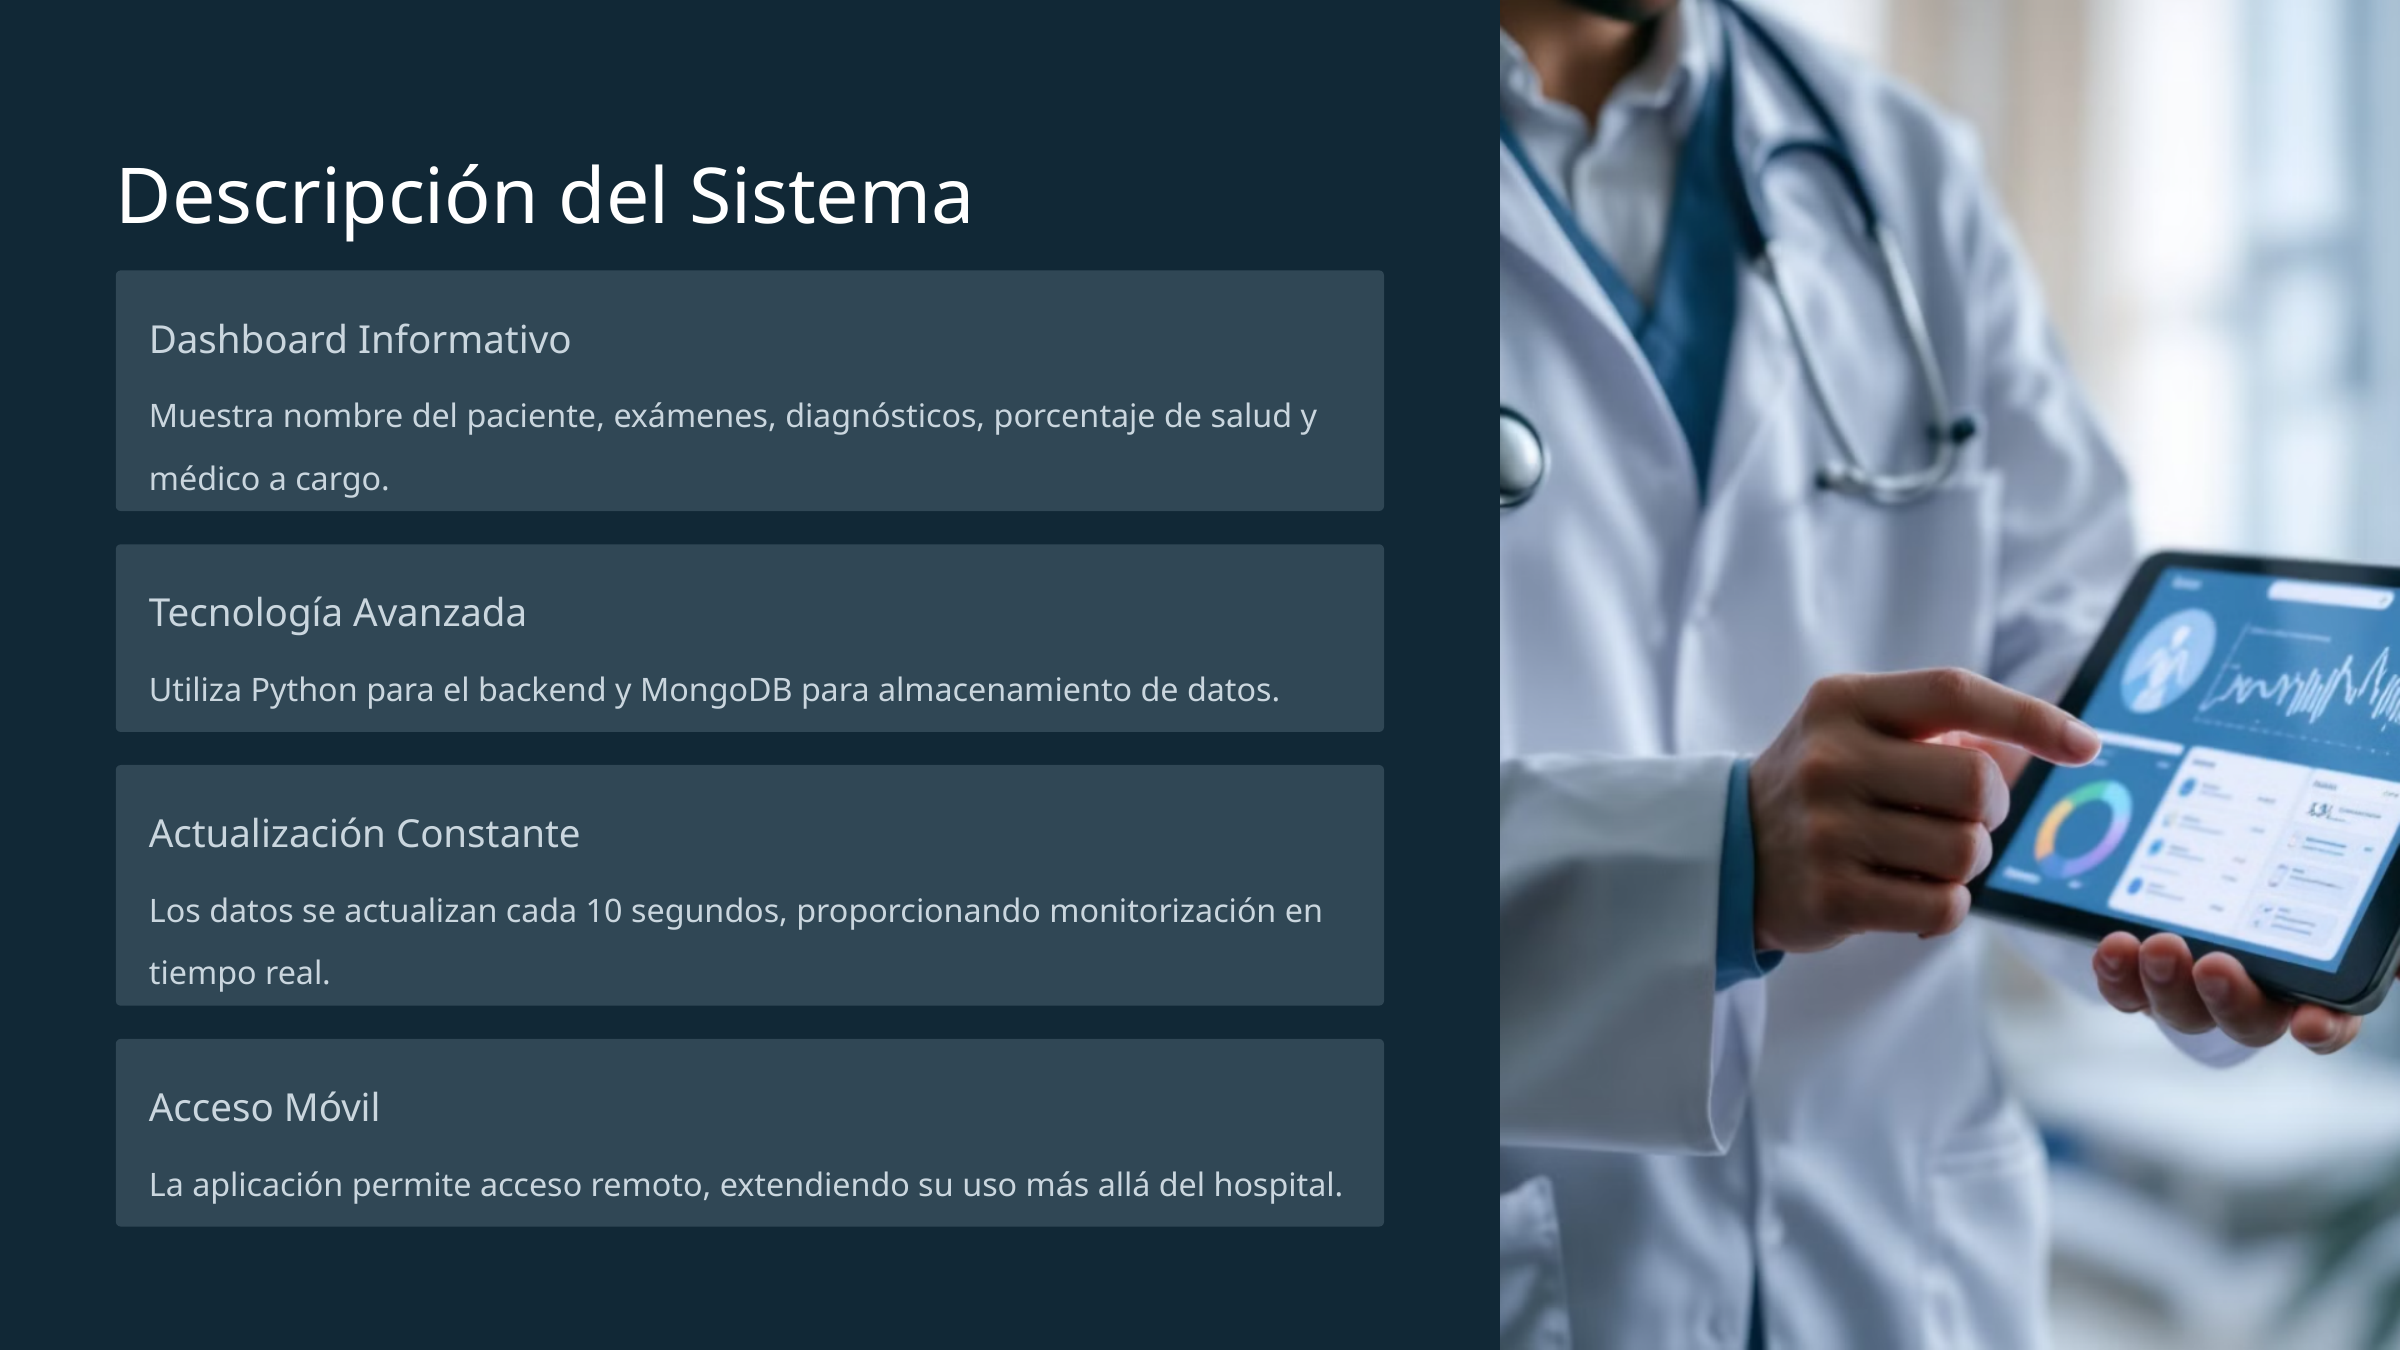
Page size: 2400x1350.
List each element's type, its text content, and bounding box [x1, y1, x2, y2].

text_box Dashboard Informativo [148, 303, 695, 353]
text_box [115, 1038, 1385, 1227]
text_box [115, 764, 1385, 1006]
text_box Los datos se actualizan cada 10 segundos, proporcionando monitorización en tiempo real. [148, 866, 1351, 973]
text_box Tecnología Avanzada [148, 577, 643, 626]
text_box [115, 270, 1385, 512]
text_box [115, 544, 1385, 732]
text_box Actualización Constante [148, 798, 725, 847]
picture [1499, 0, 2400, 1350]
text_box La aplicación permite acceso remoto, extendiendo su uso más allá del hospital. [148, 1140, 1351, 1194]
text_box Utiliza Python para el backend y MongoDB para almacenamiento de datos. [148, 645, 1351, 699]
text_box Descripción del Sistema [115, 123, 1232, 221]
text_box Acceso Móvil [148, 1071, 539, 1121]
text_box Muestra nombre del paciente, exámenes, diagnósticos, porcentaje de salud y médico a cargo. [148, 372, 1351, 478]
